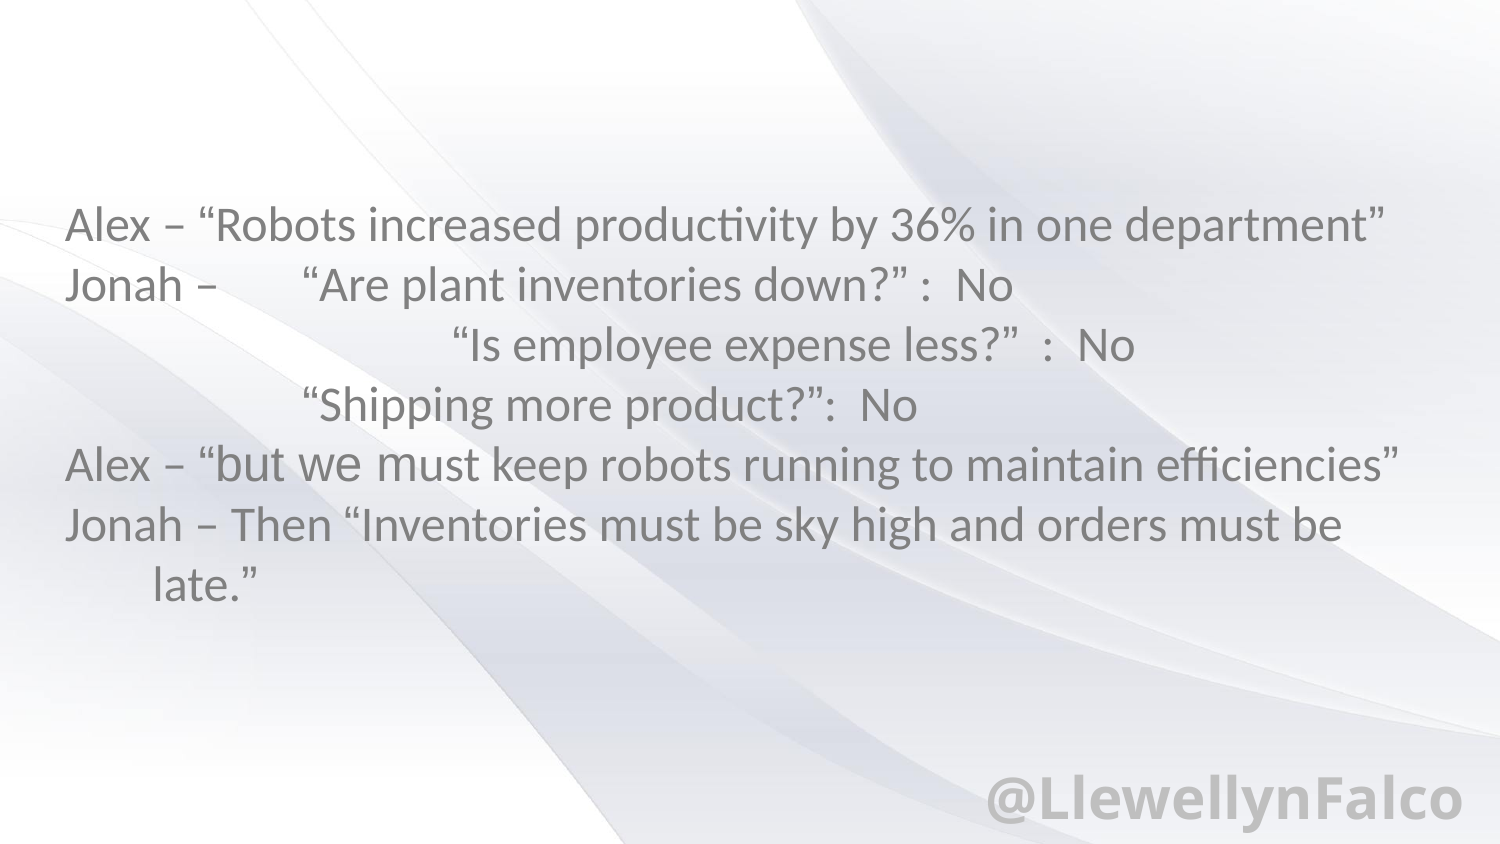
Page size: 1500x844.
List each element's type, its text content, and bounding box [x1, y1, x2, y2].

picture [0, 0, 1500, 844]
text_box Alex – “Robots increased productivity by 36% in one department” Jonah – “Are plant inventories down?” : No “Is employee expense less?” : No “Shipping more product?”: No Alex – “but we must keep robots running to maintain efficiencies” Jonah – Then “Inventories must be sky high and orders must be late.” [50, 184, 1438, 620]
